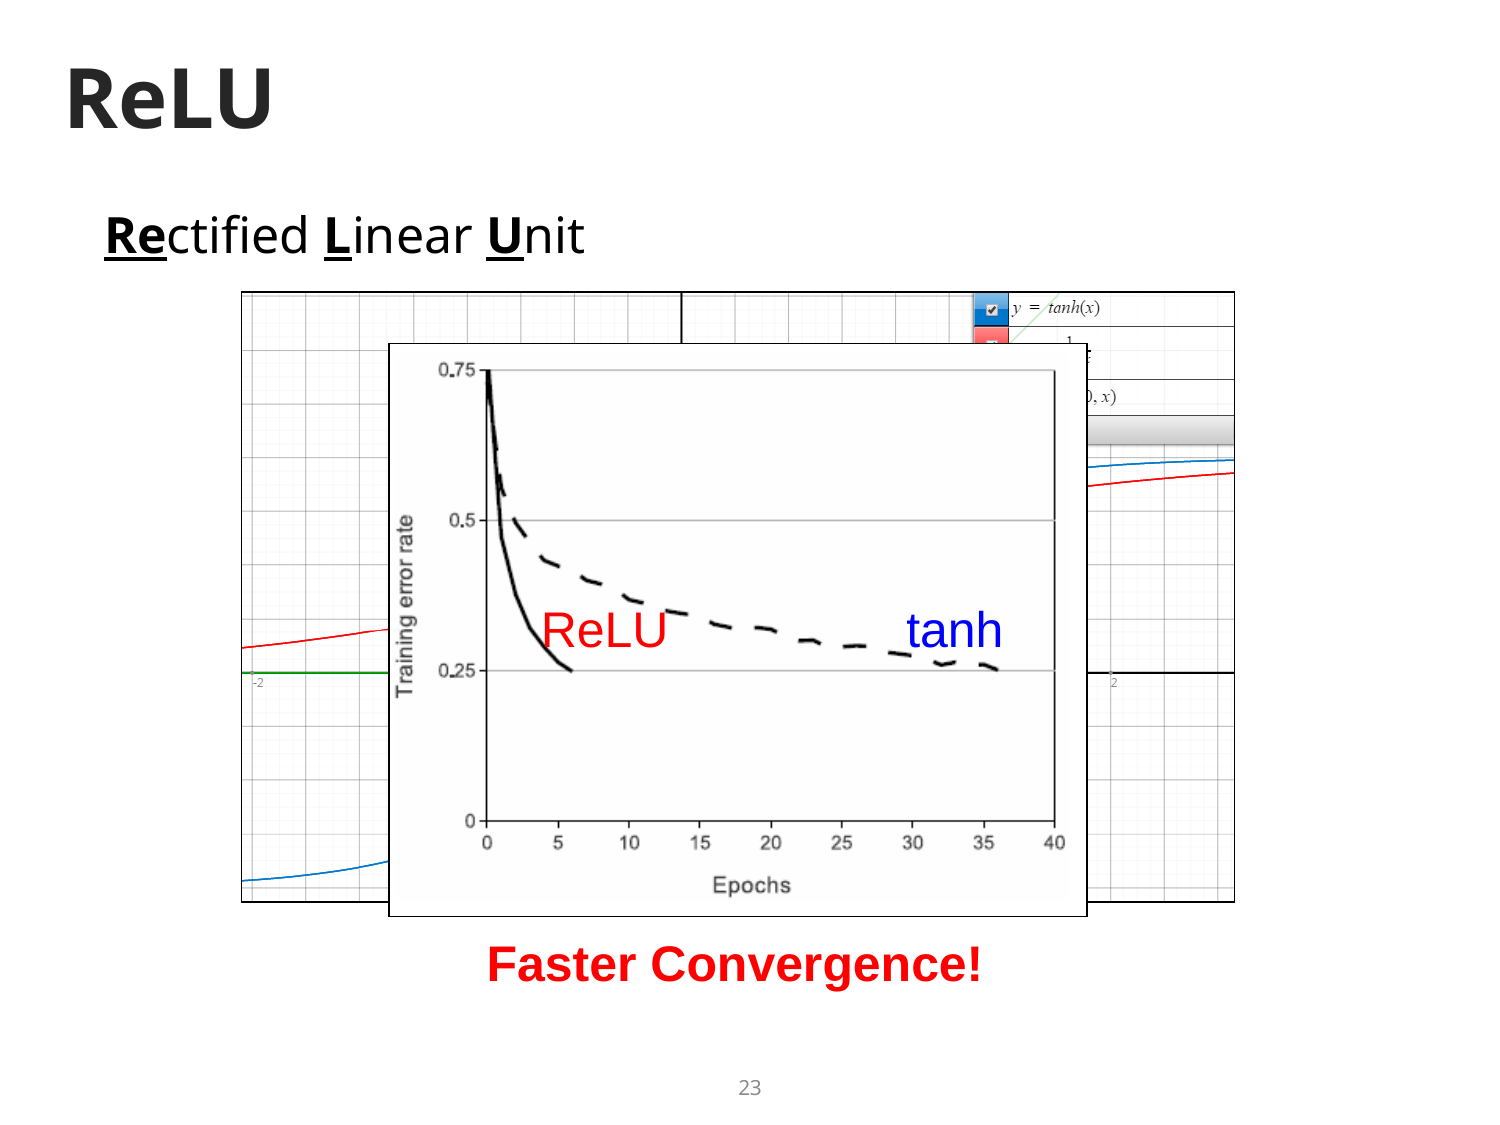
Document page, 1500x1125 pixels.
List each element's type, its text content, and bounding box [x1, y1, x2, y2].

title ReLU [48, 41, 1456, 149]
picture [241, 292, 1235, 902]
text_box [389, 343, 1087, 1000]
slide_number 23 [575, 1058, 925, 1119]
text_box Rectified Linear Unit [89, 196, 601, 271]
